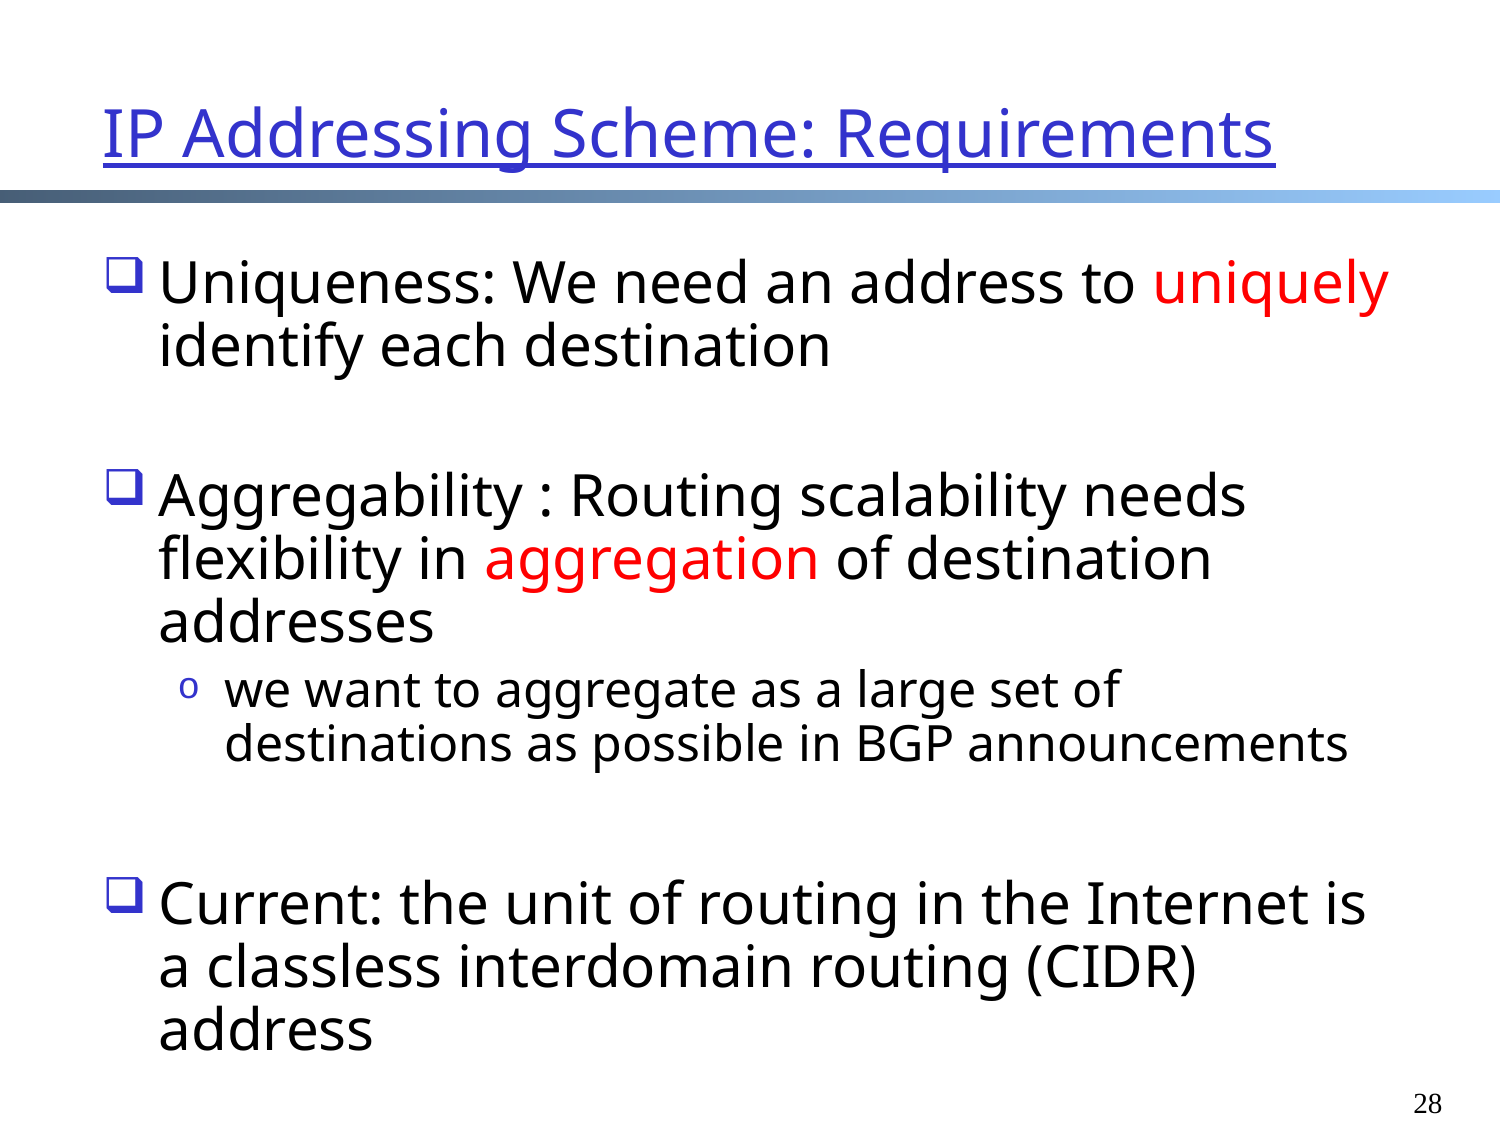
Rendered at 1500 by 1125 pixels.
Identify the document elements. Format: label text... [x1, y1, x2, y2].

text_box [1424, 190, 1428, 203]
slide_number 28 [1387, 1076, 1459, 1125]
list Uniqueness: We need an address to uniquely identify each destination Aggregability : Routing scalability needs flexibility in aggregation of destination addresses we want to aggregate as a large set of destinations as possible in BGP announcements Current: the unit of routing in the Internet is a classless interdomain routing (CIDR) address [87, 246, 1409, 1043]
title IP Addressing Scheme: Requirements [87, 37, 1404, 225]
